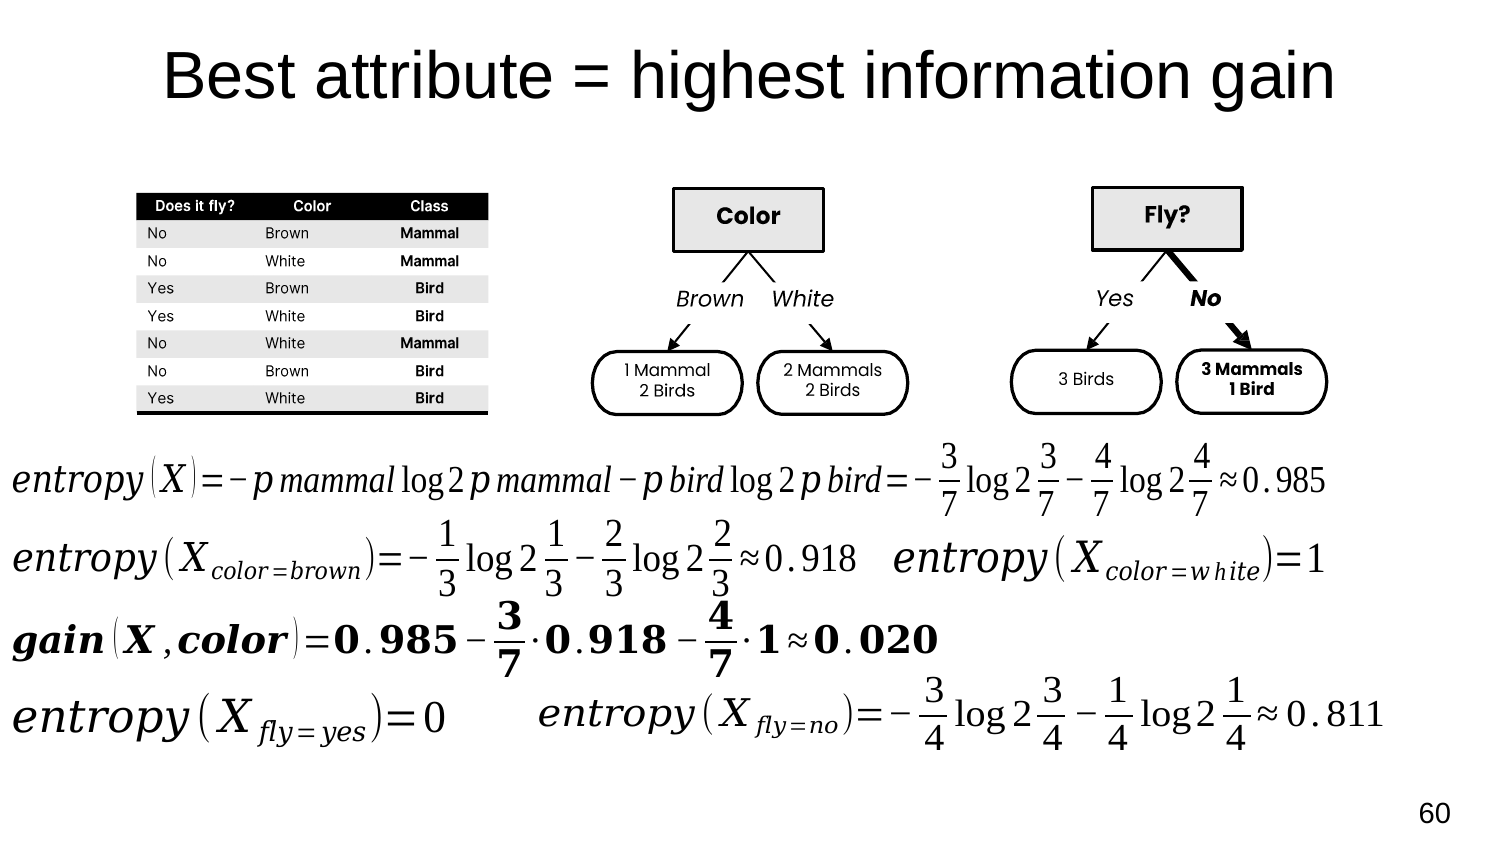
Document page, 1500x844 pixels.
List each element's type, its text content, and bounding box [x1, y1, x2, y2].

text_box [293, 195, 339, 217]
text_box [624, 356, 721, 387]
text_box [155, 195, 241, 217]
text_box [415, 305, 451, 327]
text_box [771, 281, 847, 321]
text_box [400, 222, 469, 244]
text_box [147, 332, 177, 354]
text_box [1176, 350, 1327, 414]
text_box [415, 277, 451, 299]
text_box [265, 277, 318, 299]
text_box [1086, 323, 1110, 350]
text_box [1164, 248, 1197, 281]
text_box [265, 222, 318, 244]
slide_number 60 [1403, 779, 1494, 844]
text_box [147, 360, 177, 382]
text_box [1080, 281, 1152, 323]
text_box [147, 387, 183, 409]
text_box [265, 250, 313, 272]
table_cell [370, 385, 488, 411]
text_box [415, 387, 451, 409]
text_box [1201, 355, 1314, 386]
text_box [1058, 365, 1122, 396]
text_box [1175, 281, 1237, 323]
table_cell [137, 248, 253, 275]
text_box [676, 281, 758, 321]
text_box [592, 351, 743, 415]
table_header [137, 191, 253, 222]
text_box [1229, 375, 1282, 406]
text_box [410, 195, 456, 217]
text_box [747, 250, 775, 281]
table_cell [253, 248, 370, 275]
table_cell [137, 275, 253, 303]
text_box [1011, 350, 1162, 414]
text_box [147, 222, 177, 244]
table_cell [370, 275, 488, 303]
table_cell [253, 330, 370, 358]
text_box [1190, 280, 1237, 320]
text_box [400, 250, 469, 272]
text_box [265, 332, 313, 354]
text_box [147, 305, 183, 327]
table_cell [137, 358, 253, 385]
table_cell [370, 303, 488, 330]
table_cell [253, 303, 370, 330]
table_cell [370, 330, 488, 358]
text_box [757, 351, 908, 415]
table_cell [253, 222, 370, 248]
table_cell [253, 385, 370, 411]
table_cell [137, 222, 253, 248]
text_box [265, 387, 313, 409]
text_box [1092, 187, 1243, 251]
text_box [673, 188, 824, 252]
text_box [756, 282, 850, 324]
table_cell [137, 303, 253, 330]
text_box [147, 250, 177, 272]
text_box [808, 324, 833, 352]
text_box [661, 282, 756, 324]
table_cell [370, 222, 488, 248]
table_cell [137, 385, 253, 411]
text_box Best attribute = highest information gain [29, 16, 1472, 133]
text_box [1144, 196, 1202, 237]
text_box [722, 250, 748, 281]
table_cell [253, 275, 370, 303]
text_box [1095, 280, 1147, 320]
table_cell [253, 358, 370, 385]
text_box [415, 360, 451, 382]
table_cell [137, 330, 253, 358]
table_header [370, 191, 488, 222]
table_header [253, 191, 370, 222]
text_box [400, 332, 469, 354]
text_box [265, 360, 318, 382]
text_box [667, 324, 691, 351]
text_box [265, 305, 313, 327]
text_box [147, 277, 183, 299]
text_box [639, 377, 703, 407]
table_cell [370, 248, 488, 275]
table_cell [370, 358, 488, 385]
text_box [1224, 323, 1252, 351]
text_box [805, 376, 868, 407]
text_box [783, 356, 893, 387]
text_box [1141, 249, 1167, 280]
text_box [716, 197, 793, 239]
